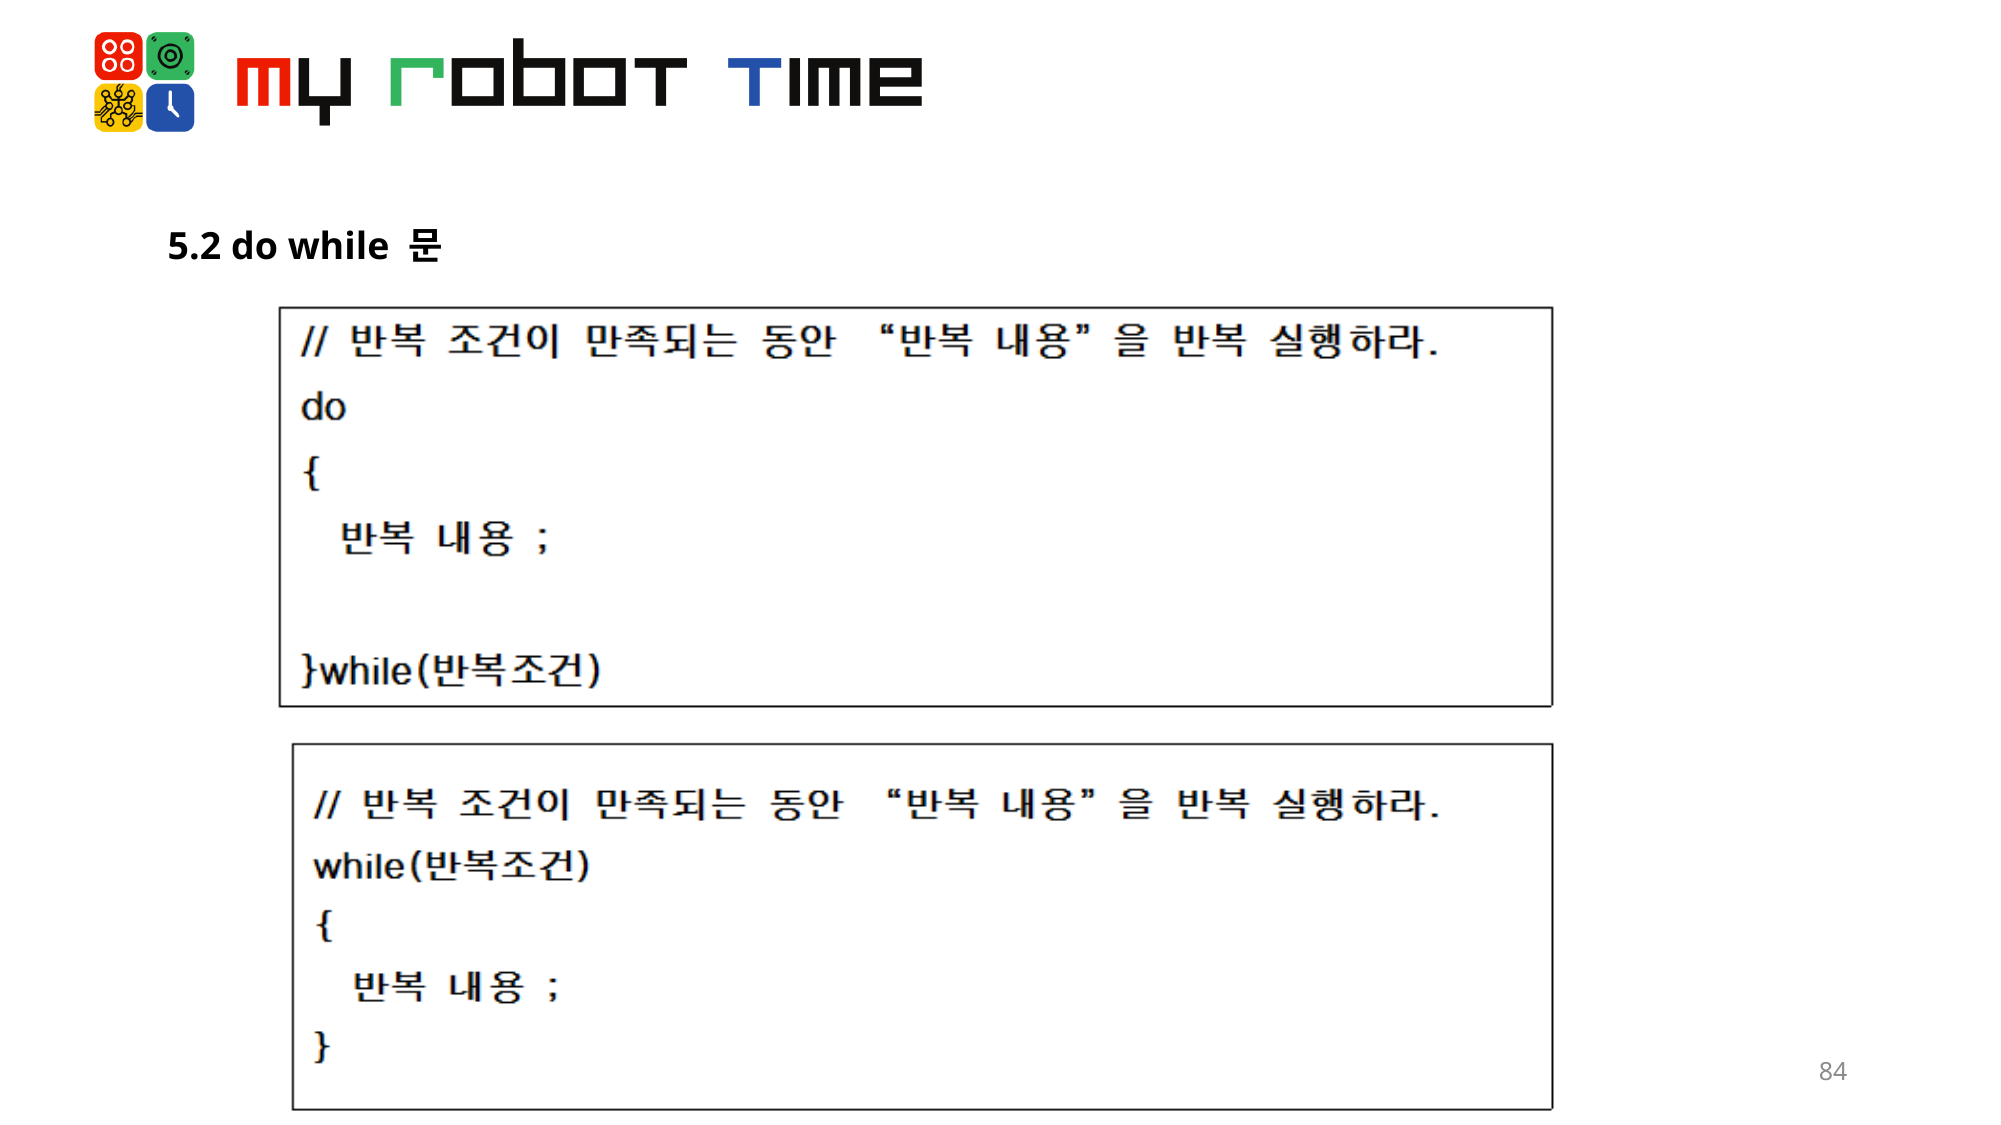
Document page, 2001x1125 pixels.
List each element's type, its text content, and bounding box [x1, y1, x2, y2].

text_box 5.2 do while 문 [153, 214, 535, 275]
picture [264, 290, 1569, 1125]
slide_number 84 [1569, 1042, 1863, 1103]
picture [0, 0, 1016, 166]
